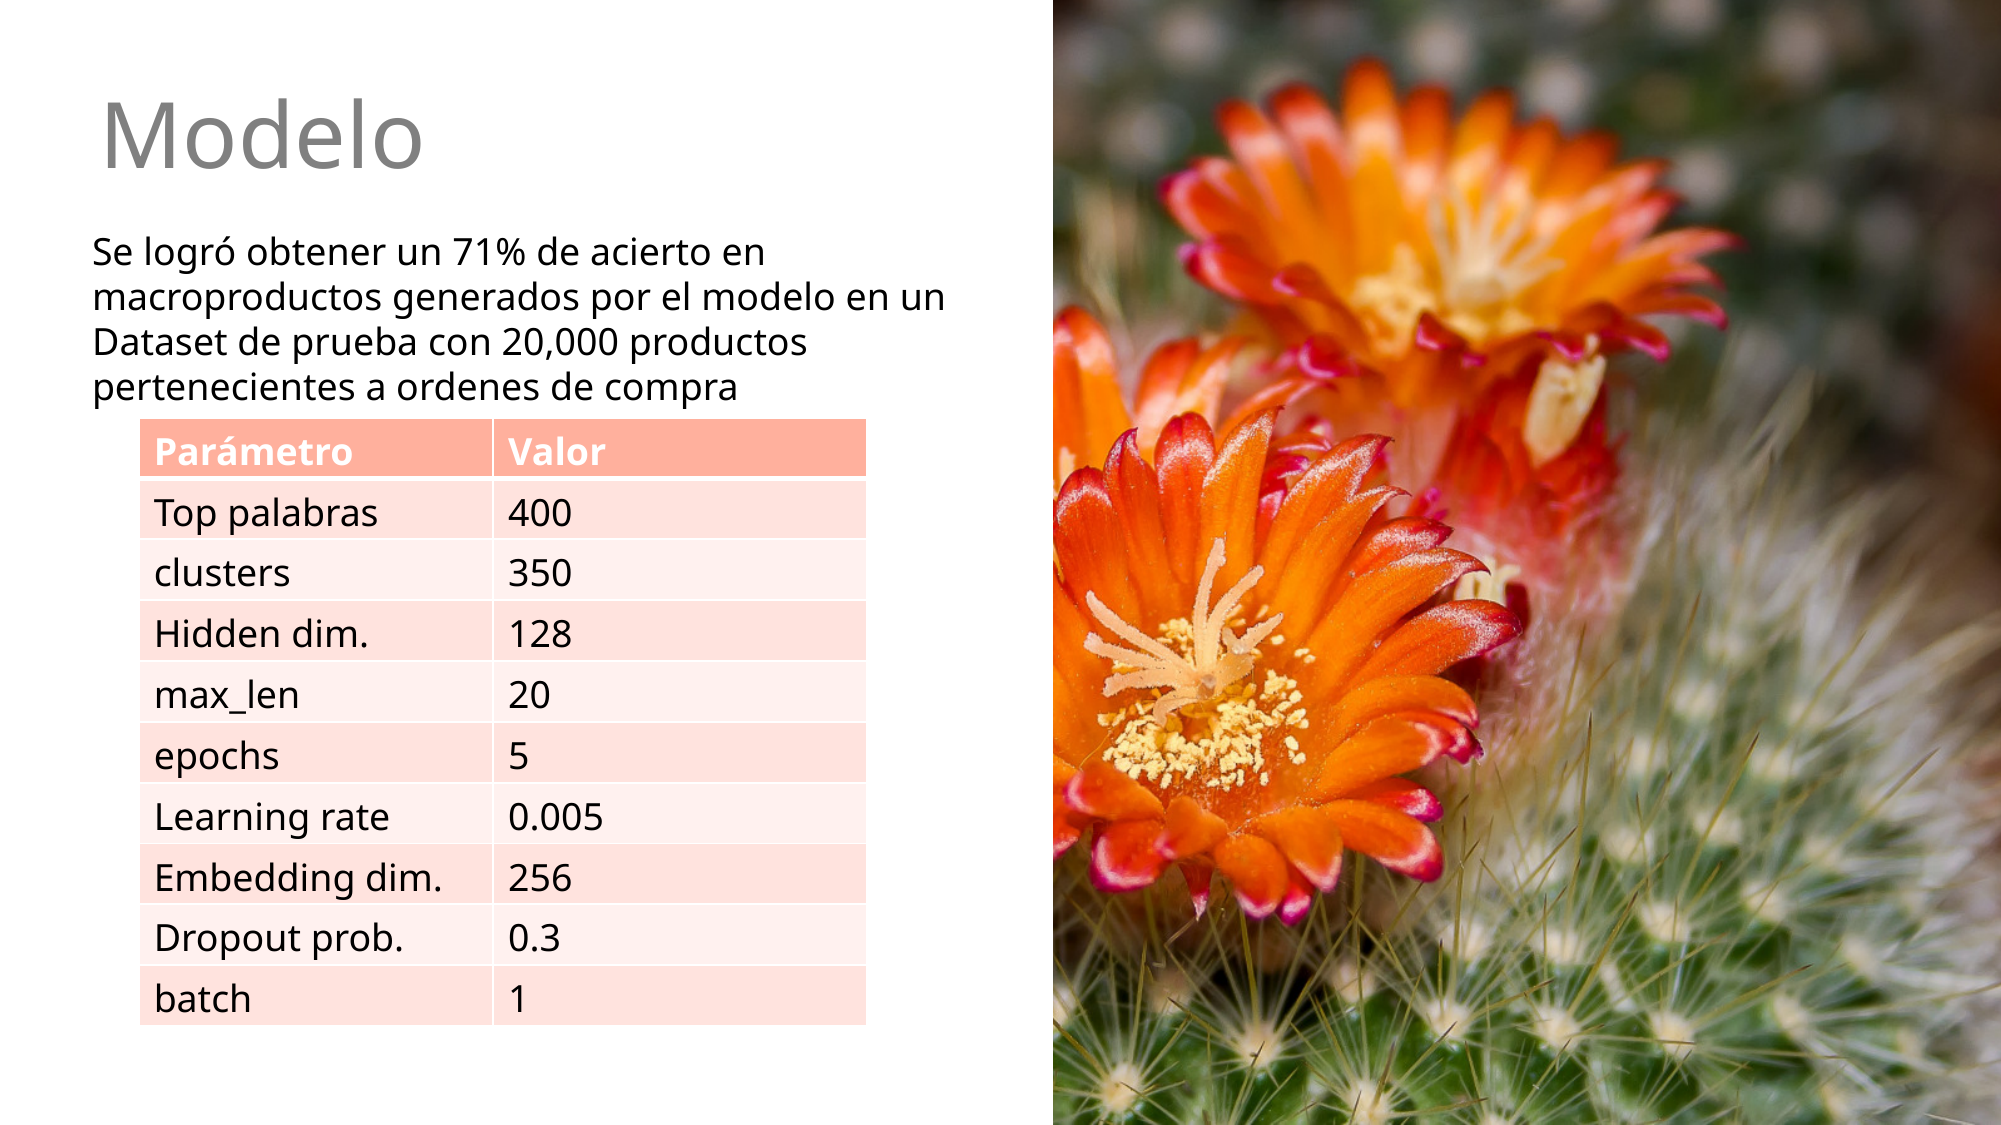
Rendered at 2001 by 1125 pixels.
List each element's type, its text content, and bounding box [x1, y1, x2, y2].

table_cell 128 [494, 601, 866, 660]
table_cell 256 [494, 844, 866, 903]
table_cell 5 [494, 723, 866, 782]
table_cell Top palabras [140, 481, 492, 538]
table_cell Hidden dim. [140, 601, 492, 660]
table_cell Learning rate [140, 784, 492, 843]
table_cell 1 [494, 966, 866, 1025]
table_cell 20 [494, 662, 866, 721]
table_cell 0.005 [494, 784, 866, 843]
title Modelo [84, 29, 921, 220]
table_cell 400 [494, 481, 866, 538]
text_box Se logró obtener un 71% de acierto en macroproductos generados por el modelo en un Dataset de prueba con 20,000 productos pertenecientes a ordenes de compra [77, 220, 963, 416]
picture [1052, 0, 2001, 1125]
table_header Valor [494, 419, 866, 476]
table_cell 0.3 [494, 905, 866, 964]
table_cell batch [140, 966, 492, 1025]
table_cell 350 [494, 540, 866, 599]
table_header Parámetro [140, 419, 492, 476]
table_cell max_len [140, 662, 492, 721]
table_cell Embedding dim. [140, 844, 492, 903]
table_cell clusters [140, 540, 492, 599]
table_cell Dropout prob. [140, 905, 492, 964]
table_cell epochs [140, 723, 492, 782]
